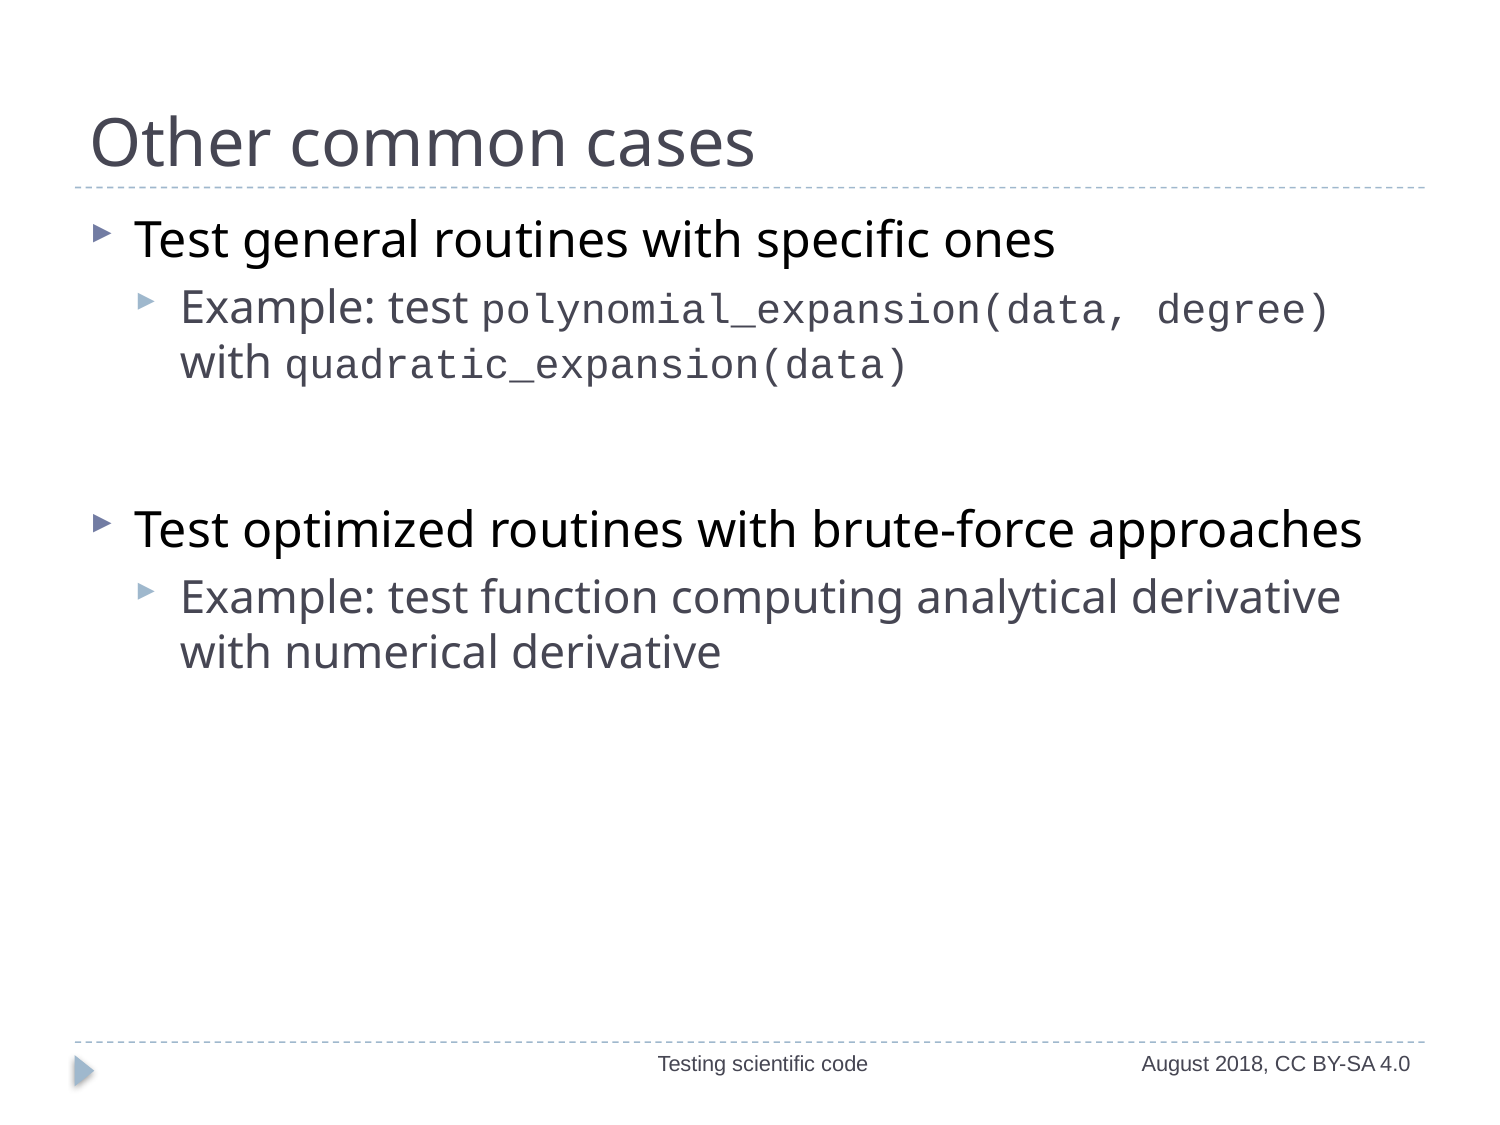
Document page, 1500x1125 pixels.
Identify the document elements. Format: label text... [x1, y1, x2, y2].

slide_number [1051, 1042, 1426, 1103]
title Other common cases [75, 24, 1425, 188]
footer Testing scientific code [475, 1042, 1051, 1103]
list Test general routines with specific ones Example: test polynomial_expansion(data, degree) with quadratic_expansion(data) Test optimized routines with brute-force approaches Example: test function computing analytical derivative with numerical derivative [75, 200, 1425, 1010]
